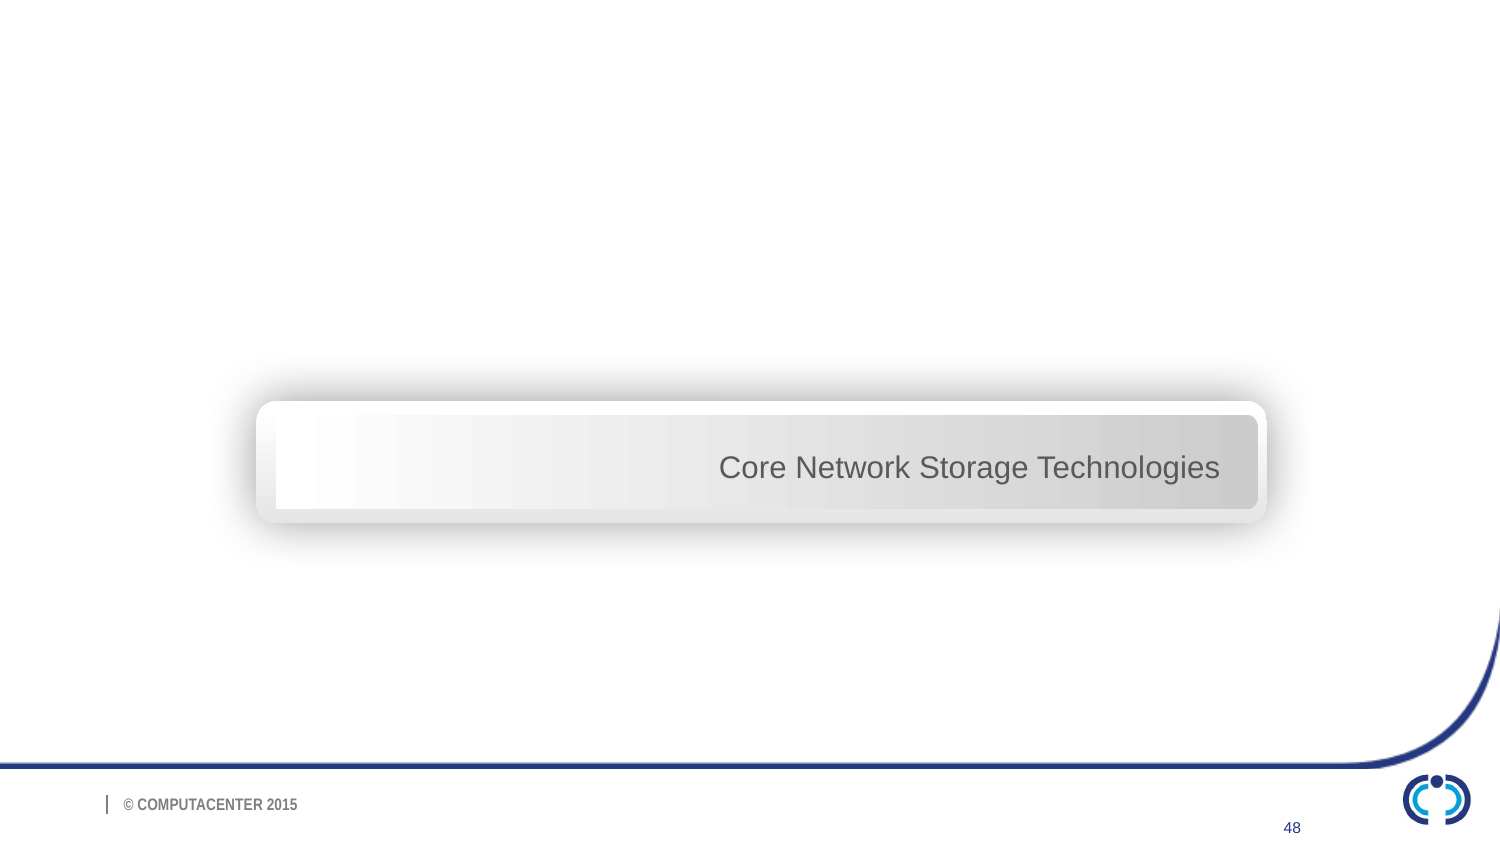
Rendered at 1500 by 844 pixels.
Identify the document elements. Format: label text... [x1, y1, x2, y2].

text_box Core Network Storage Technologies [374, 439, 1236, 486]
picture [1401, 773, 1472, 827]
text_box [275, 414, 1259, 510]
text_box 48 [1104, 810, 1302, 844]
text_box [256, 400, 1267, 524]
